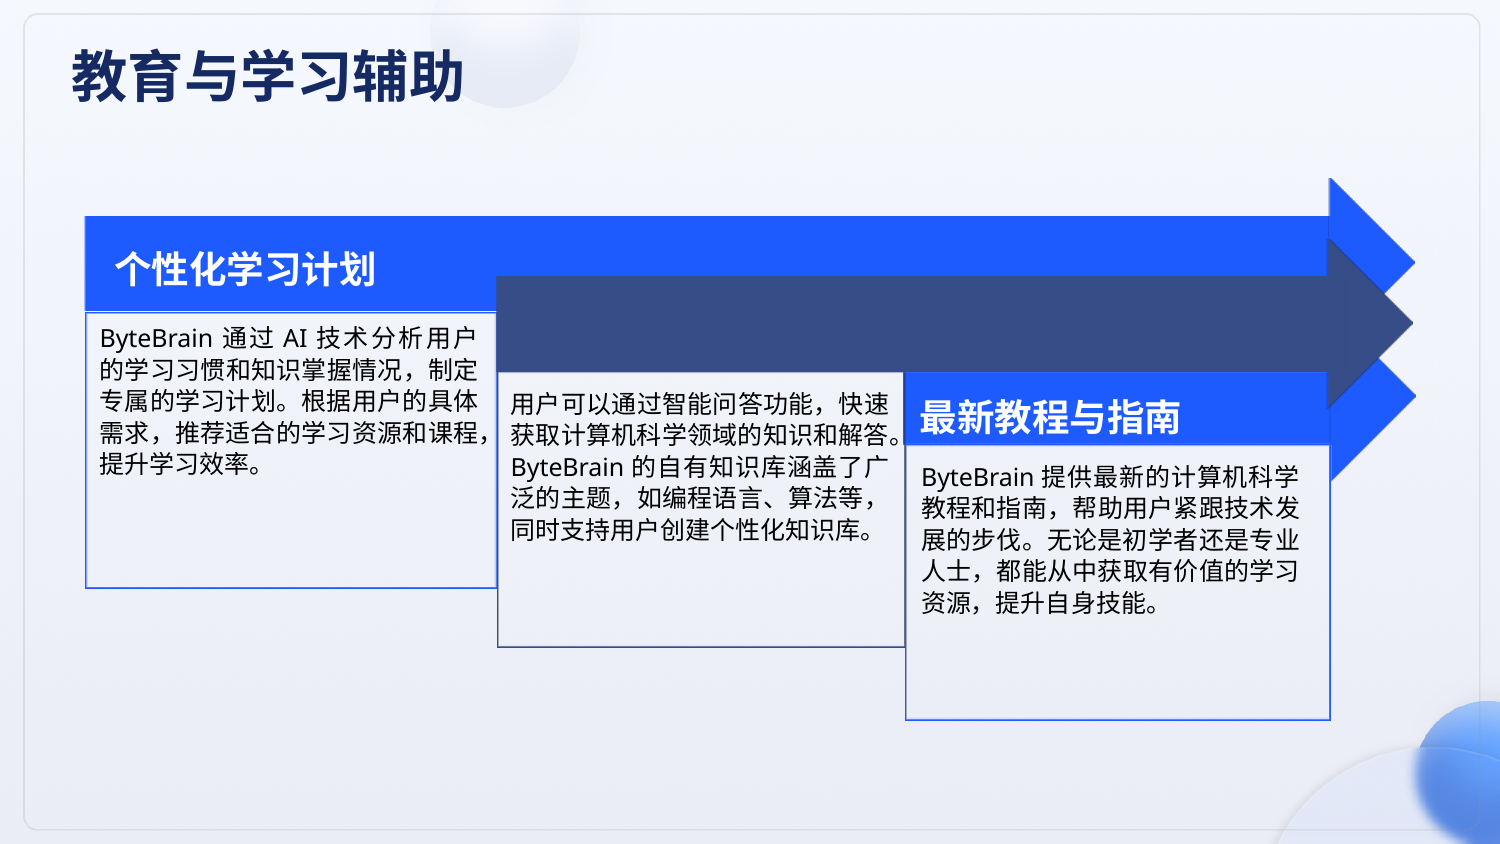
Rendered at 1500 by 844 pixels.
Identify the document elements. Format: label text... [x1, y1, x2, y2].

picture [0, 0, 1500, 844]
text_box 教育与学习辅助 [55, 16, 1452, 124]
